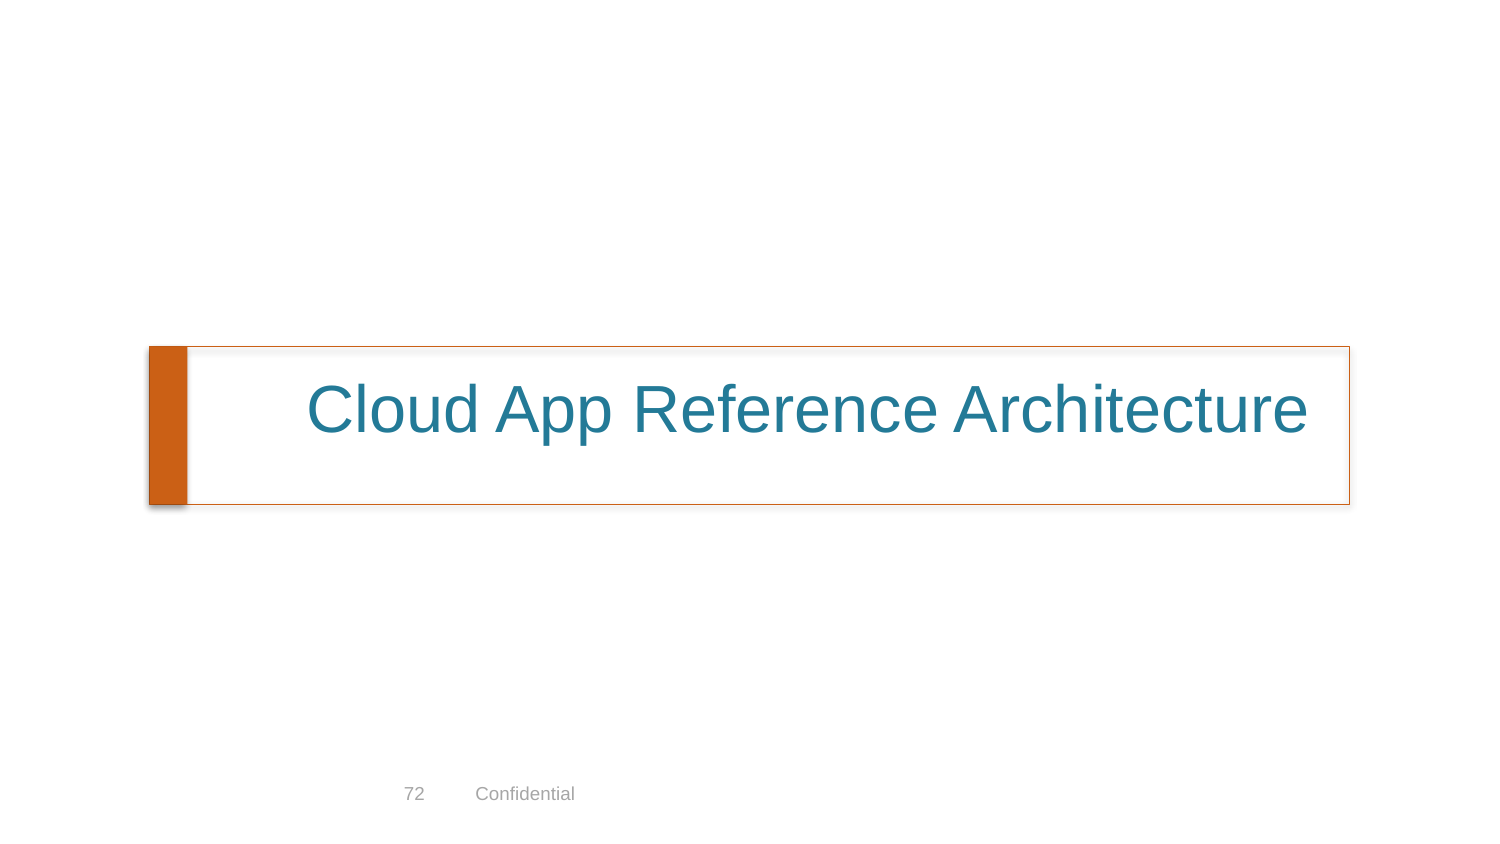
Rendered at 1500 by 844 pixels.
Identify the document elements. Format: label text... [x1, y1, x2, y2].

title Cloud App Reference Architecture [200, 365, 1325, 497]
footer Confidential [475, 781, 1046, 827]
slide_number 72 [175, 781, 425, 827]
